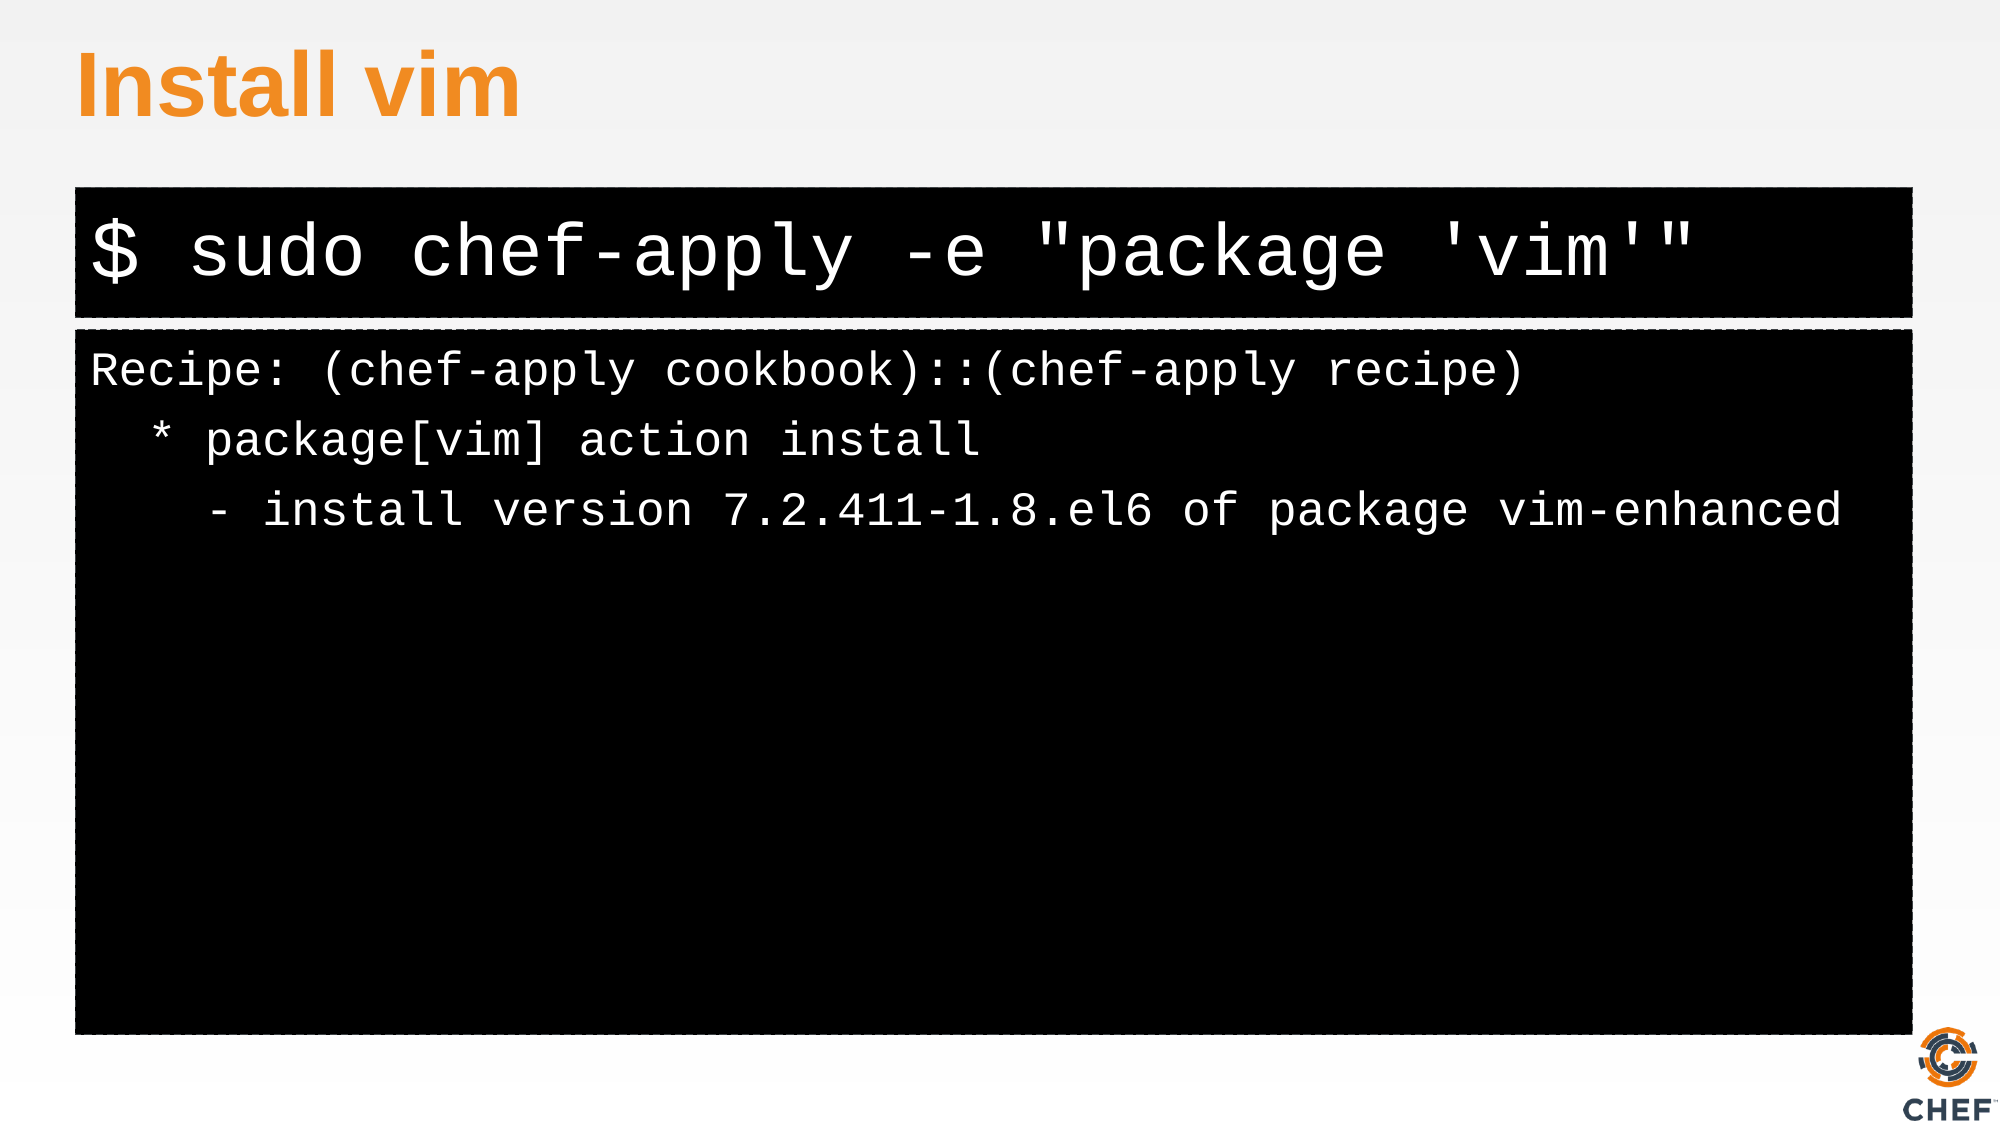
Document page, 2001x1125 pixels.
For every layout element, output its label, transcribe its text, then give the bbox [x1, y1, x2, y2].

list sudo chef-apply -e "package 'vim'" [172, 201, 1908, 291]
picture [1903, 1027, 1998, 1121]
title Install vim [75, 37, 1913, 140]
list Recipe: (chef-apply cookbook)::(chef-apply recipe) * package[vim] action install - install version 7.2.411-1.8.el6 of package vim-enhanced [75, 329, 1913, 1035]
